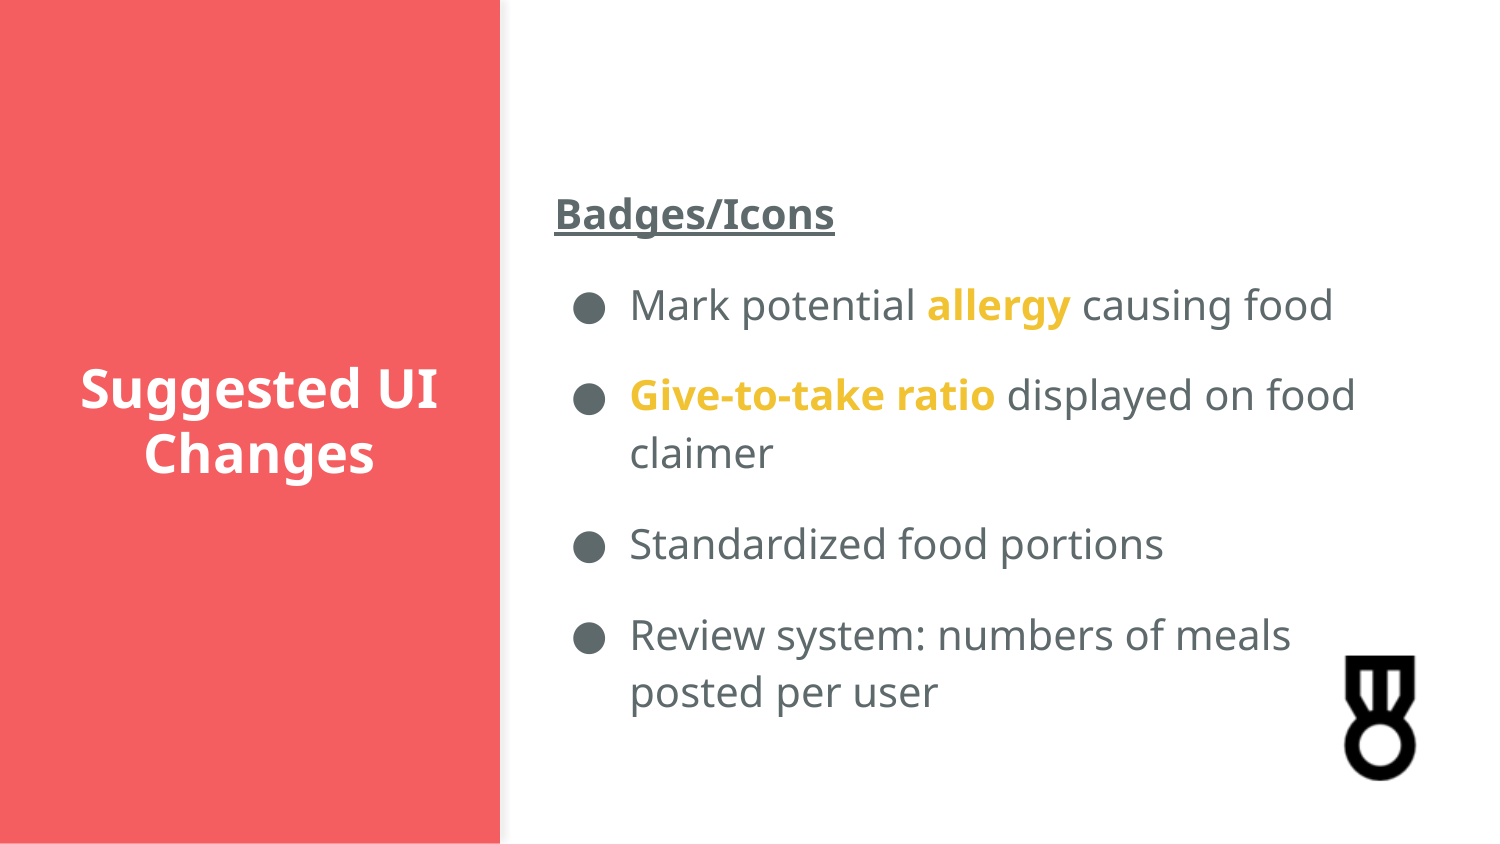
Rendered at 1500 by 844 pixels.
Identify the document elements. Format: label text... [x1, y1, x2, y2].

title Suggested UI Changes [56, 339, 463, 505]
picture [1318, 623, 1473, 815]
list Badges/Icons Mark potential allergy causing food Give-to-take ratio displayed on food claimer Standardized food portions Review system: numbers of meals posted per user [539, 164, 1434, 747]
